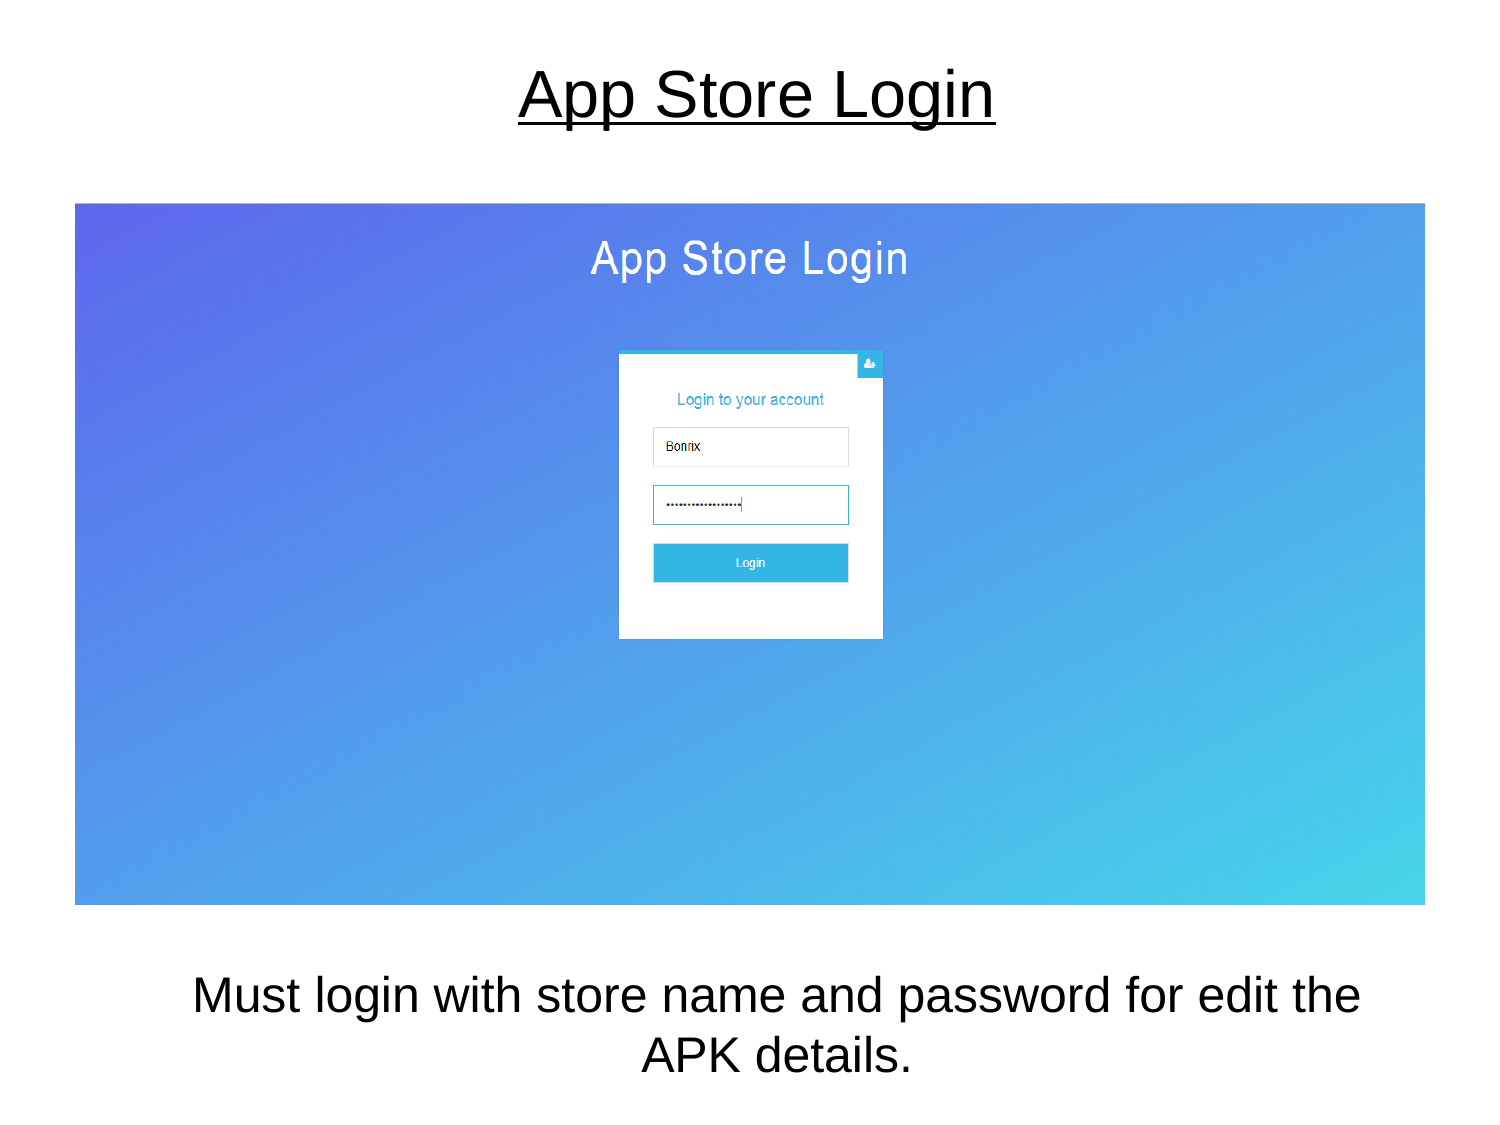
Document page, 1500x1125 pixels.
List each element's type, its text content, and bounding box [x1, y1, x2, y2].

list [74, 203, 1426, 906]
text_box App Store Login [206, 33, 1307, 149]
text_box Must login with store name and password for edit the APK details. [162, 940, 1393, 1104]
